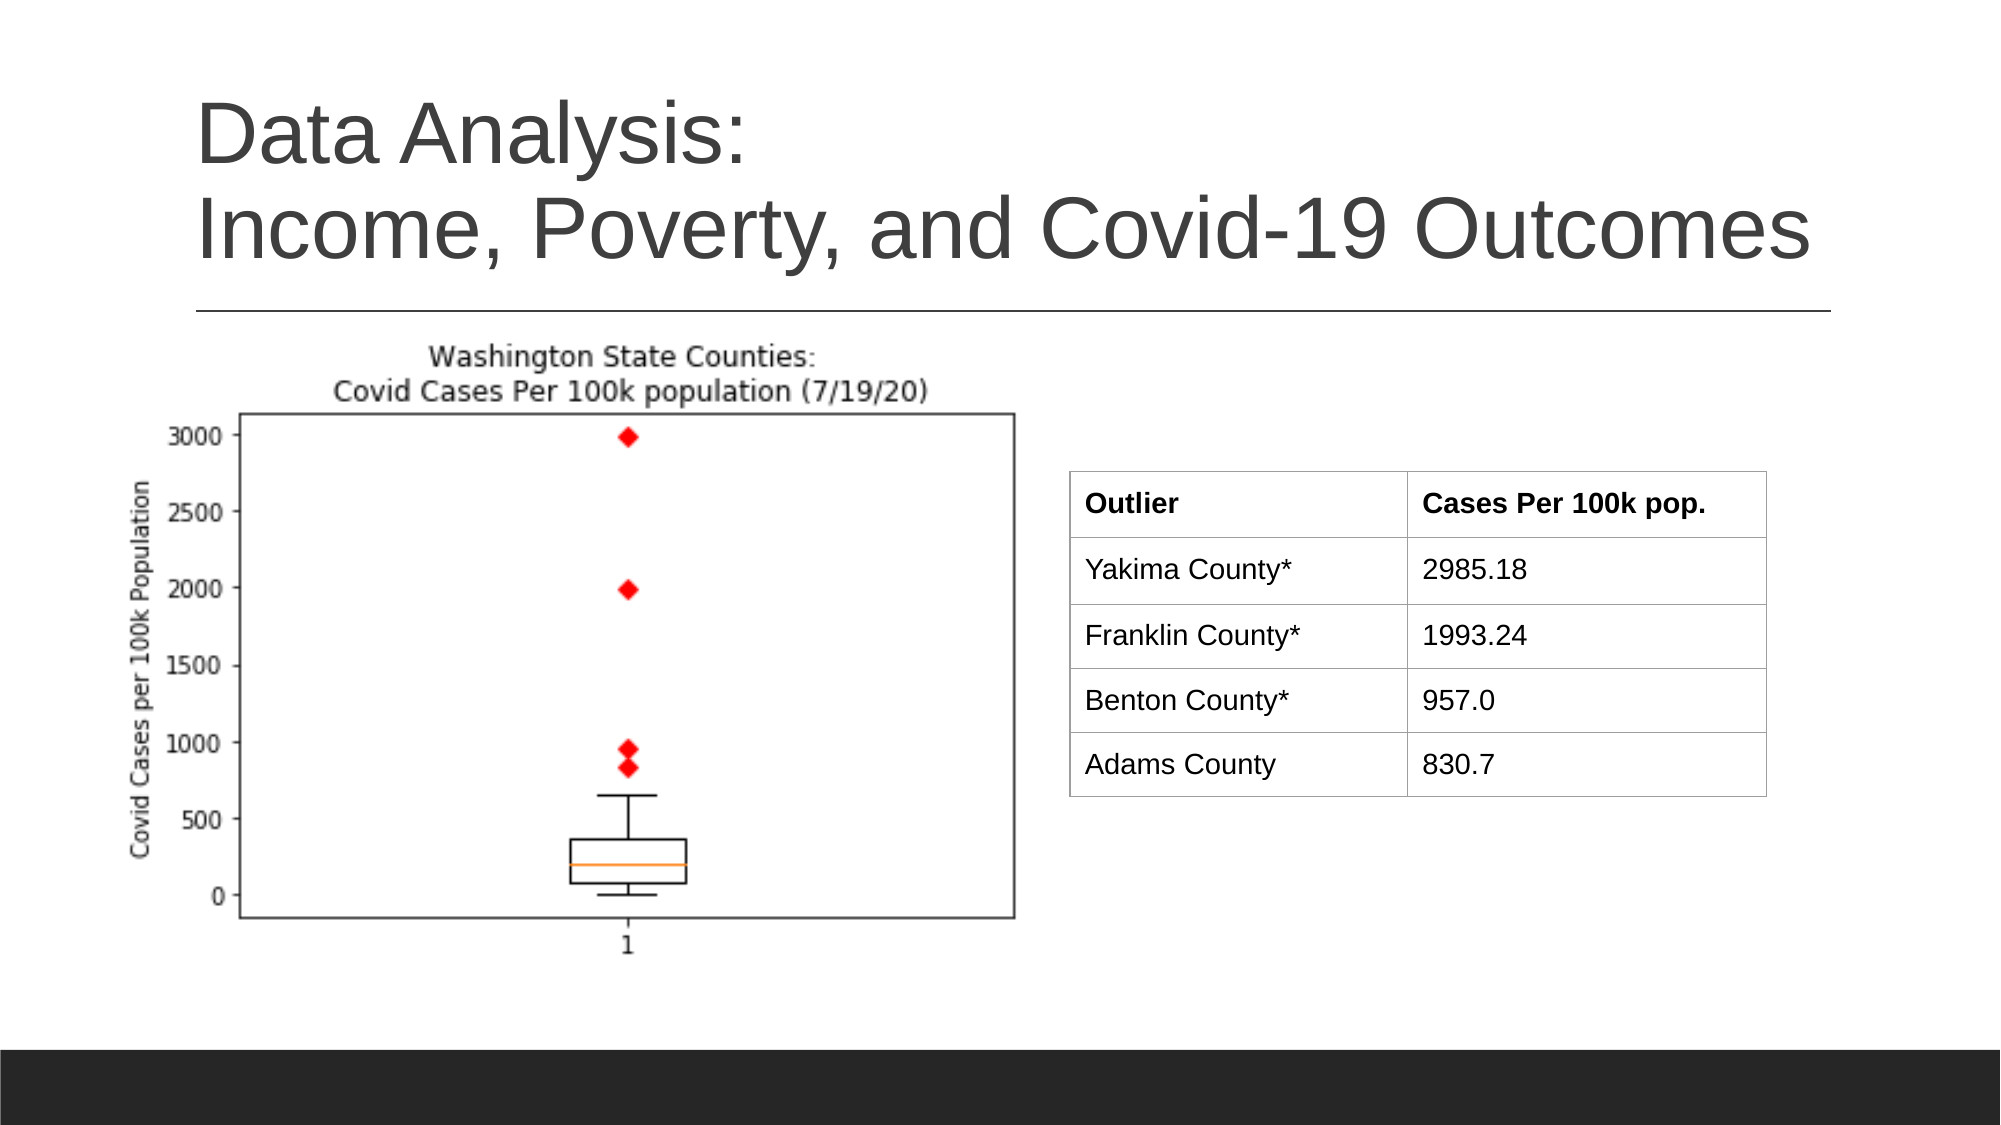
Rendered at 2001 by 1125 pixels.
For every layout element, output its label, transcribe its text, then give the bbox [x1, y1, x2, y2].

picture [117, 328, 1030, 974]
title Data Analysis: Income, Poverty, and Covid-19 Outcomes [180, 47, 1830, 285]
table_cell Adams County [1071, 733, 1407, 796]
table_cell 957.0 [1408, 669, 1766, 732]
table_cell 830.7 [1408, 733, 1766, 796]
table_cell Yakima County* [1071, 538, 1407, 604]
table_cell 1993.24 [1408, 605, 1766, 668]
table_header Cases Per 100k pop. [1408, 472, 1766, 537]
table_cell 2985.18 [1408, 538, 1766, 604]
table_header Outlier [1071, 472, 1407, 537]
table_cell Benton County* [1071, 669, 1407, 732]
table_cell Franklin County* [1071, 605, 1407, 668]
